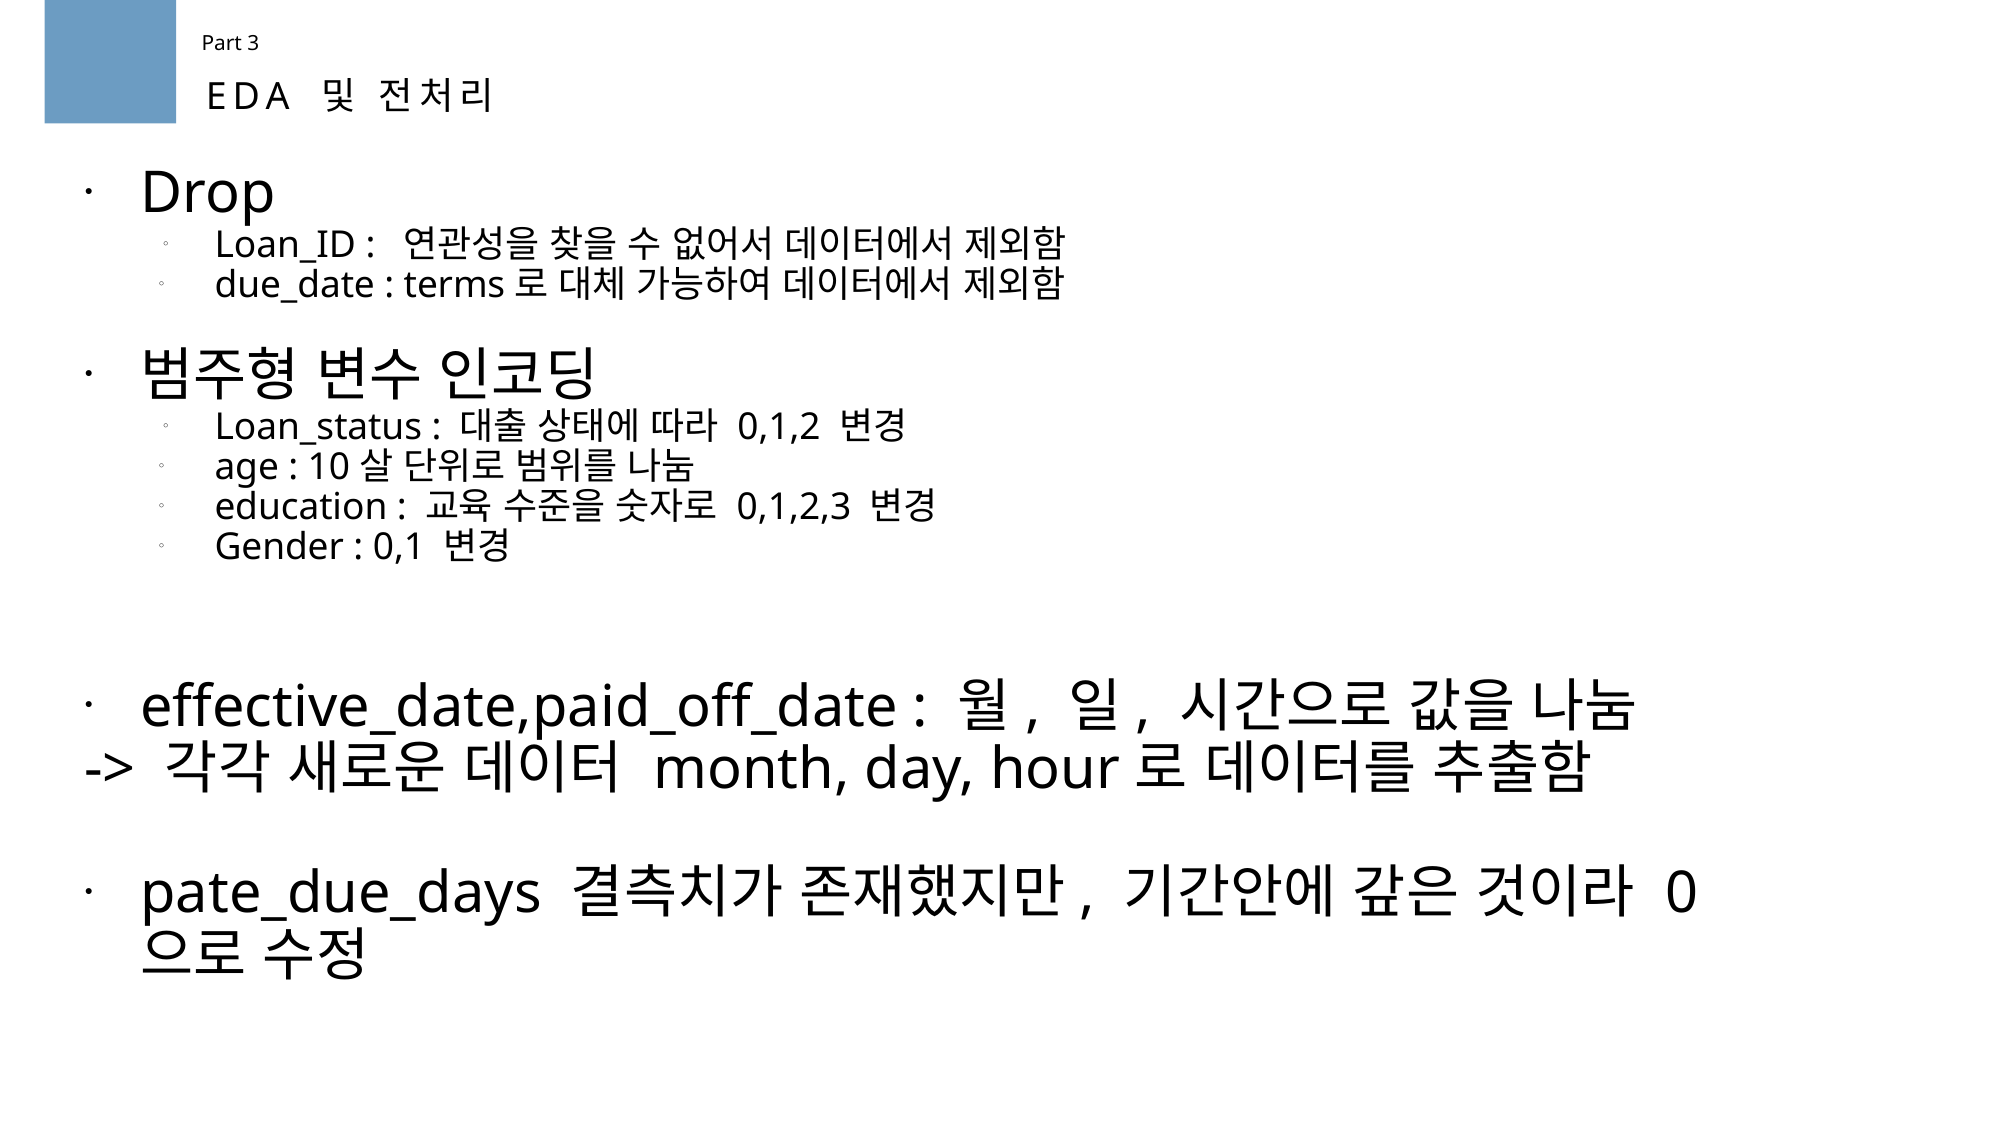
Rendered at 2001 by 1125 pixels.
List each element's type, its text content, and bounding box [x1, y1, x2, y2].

text_box EDA 및 전처리 [190, 64, 625, 125]
text_box [44, 0, 177, 124]
list Drop Loan_ID : 연관성을 찾을 수 없어서 데이터에서 제외함 due_date : terms로 대체 가능하여 데이터에서 제외함 범주형 변수 인코딩 Loan_status : 대출 상태에 따라 0,1,2 변경 age : 10살 단위로 범위를 나눔 education : 교육 수준을 숫자로 0,1,2,3 변경 Gender : 0,1 변경 effective_date,paid_off_date : 월, 일, 시간으로 값을 나눔 -> 각각 새로운 데이터 month, day, hour로 데이터를 추출함 pate_due_days 결측치가 존재했지만, 기간안에 갚은 것이라 0으로 수정 [51, 148, 1795, 1008]
text_box Part 3 [186, 22, 275, 63]
